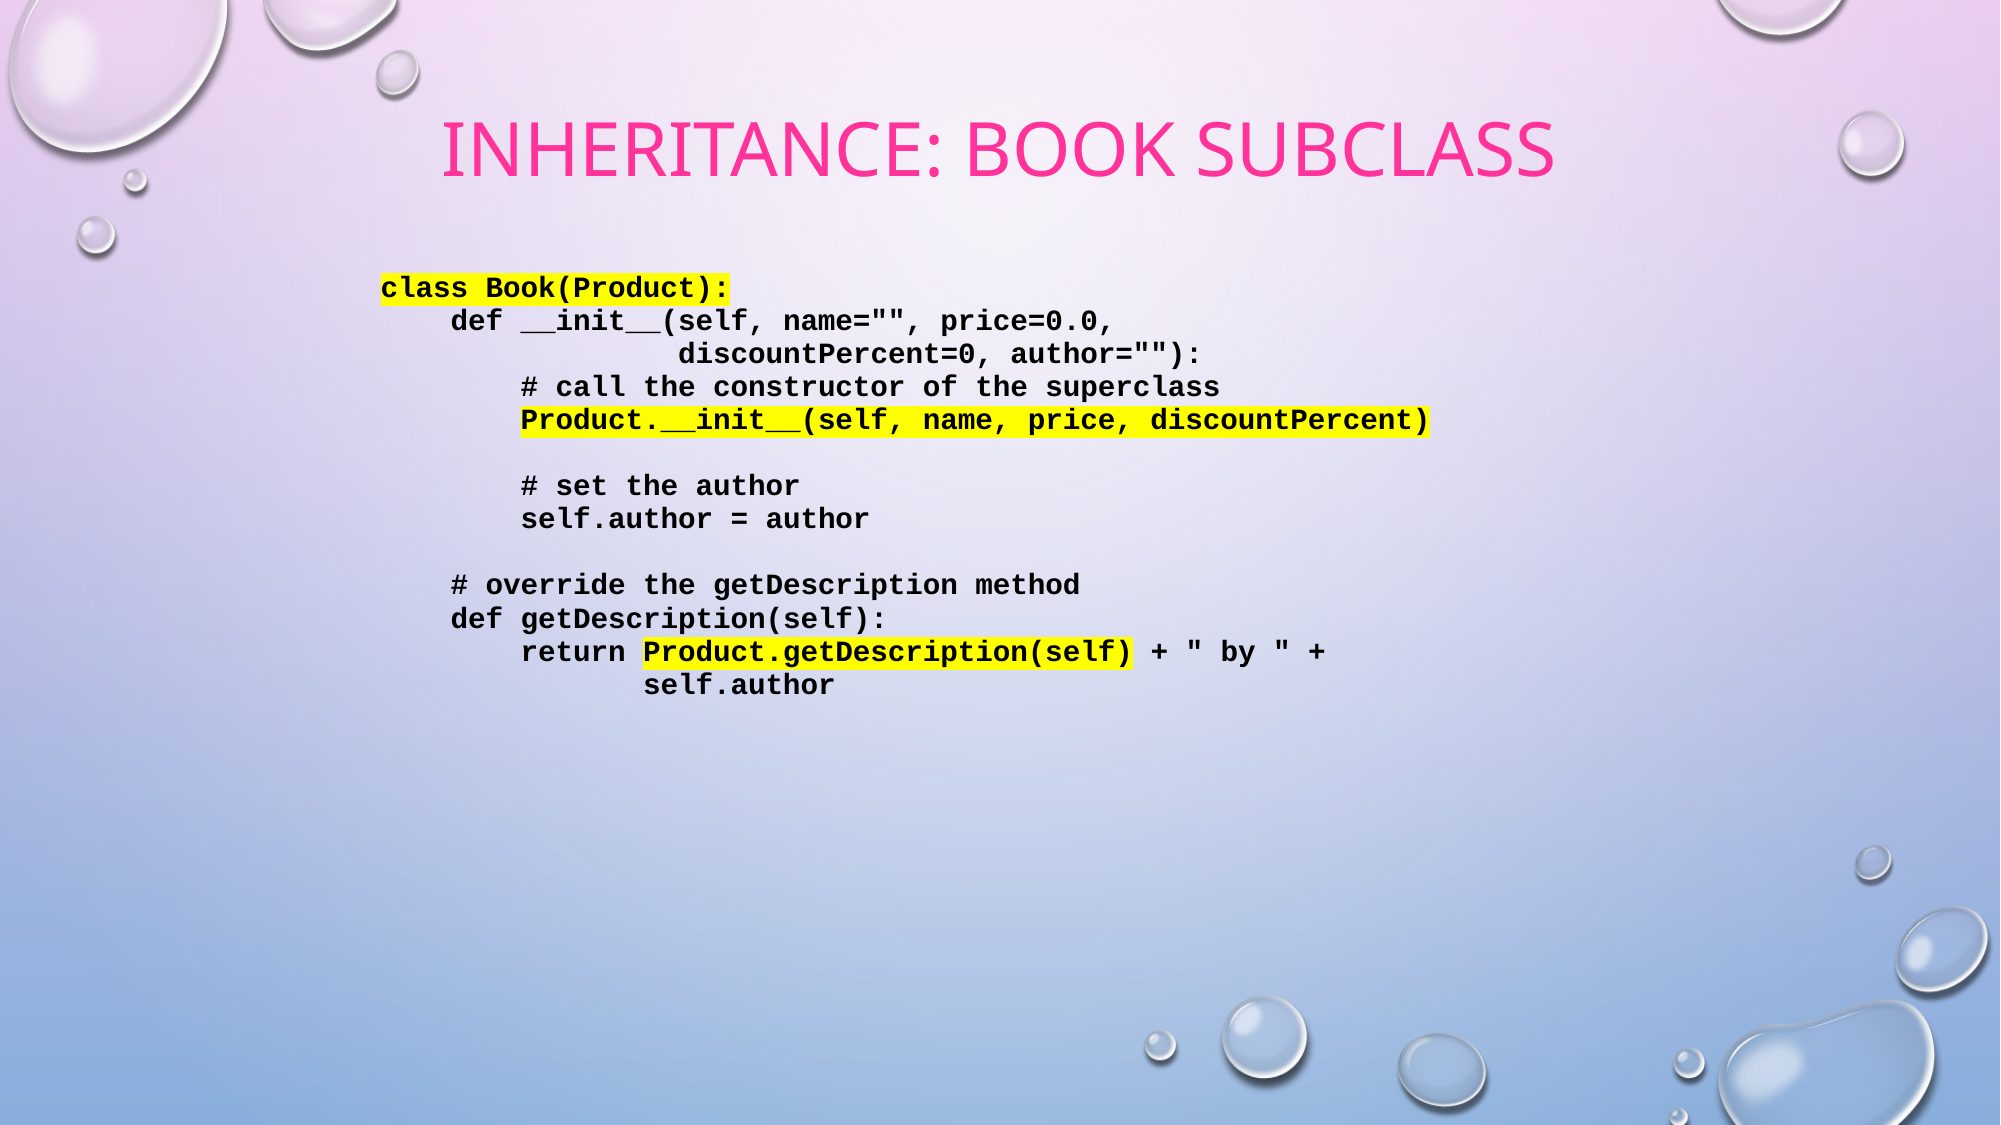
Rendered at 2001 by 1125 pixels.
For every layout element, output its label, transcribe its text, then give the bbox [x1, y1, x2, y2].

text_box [323, 272, 1524, 709]
picture [0, 0, 2000, 1125]
title Inheritance: Book suBclass [149, 101, 1851, 204]
